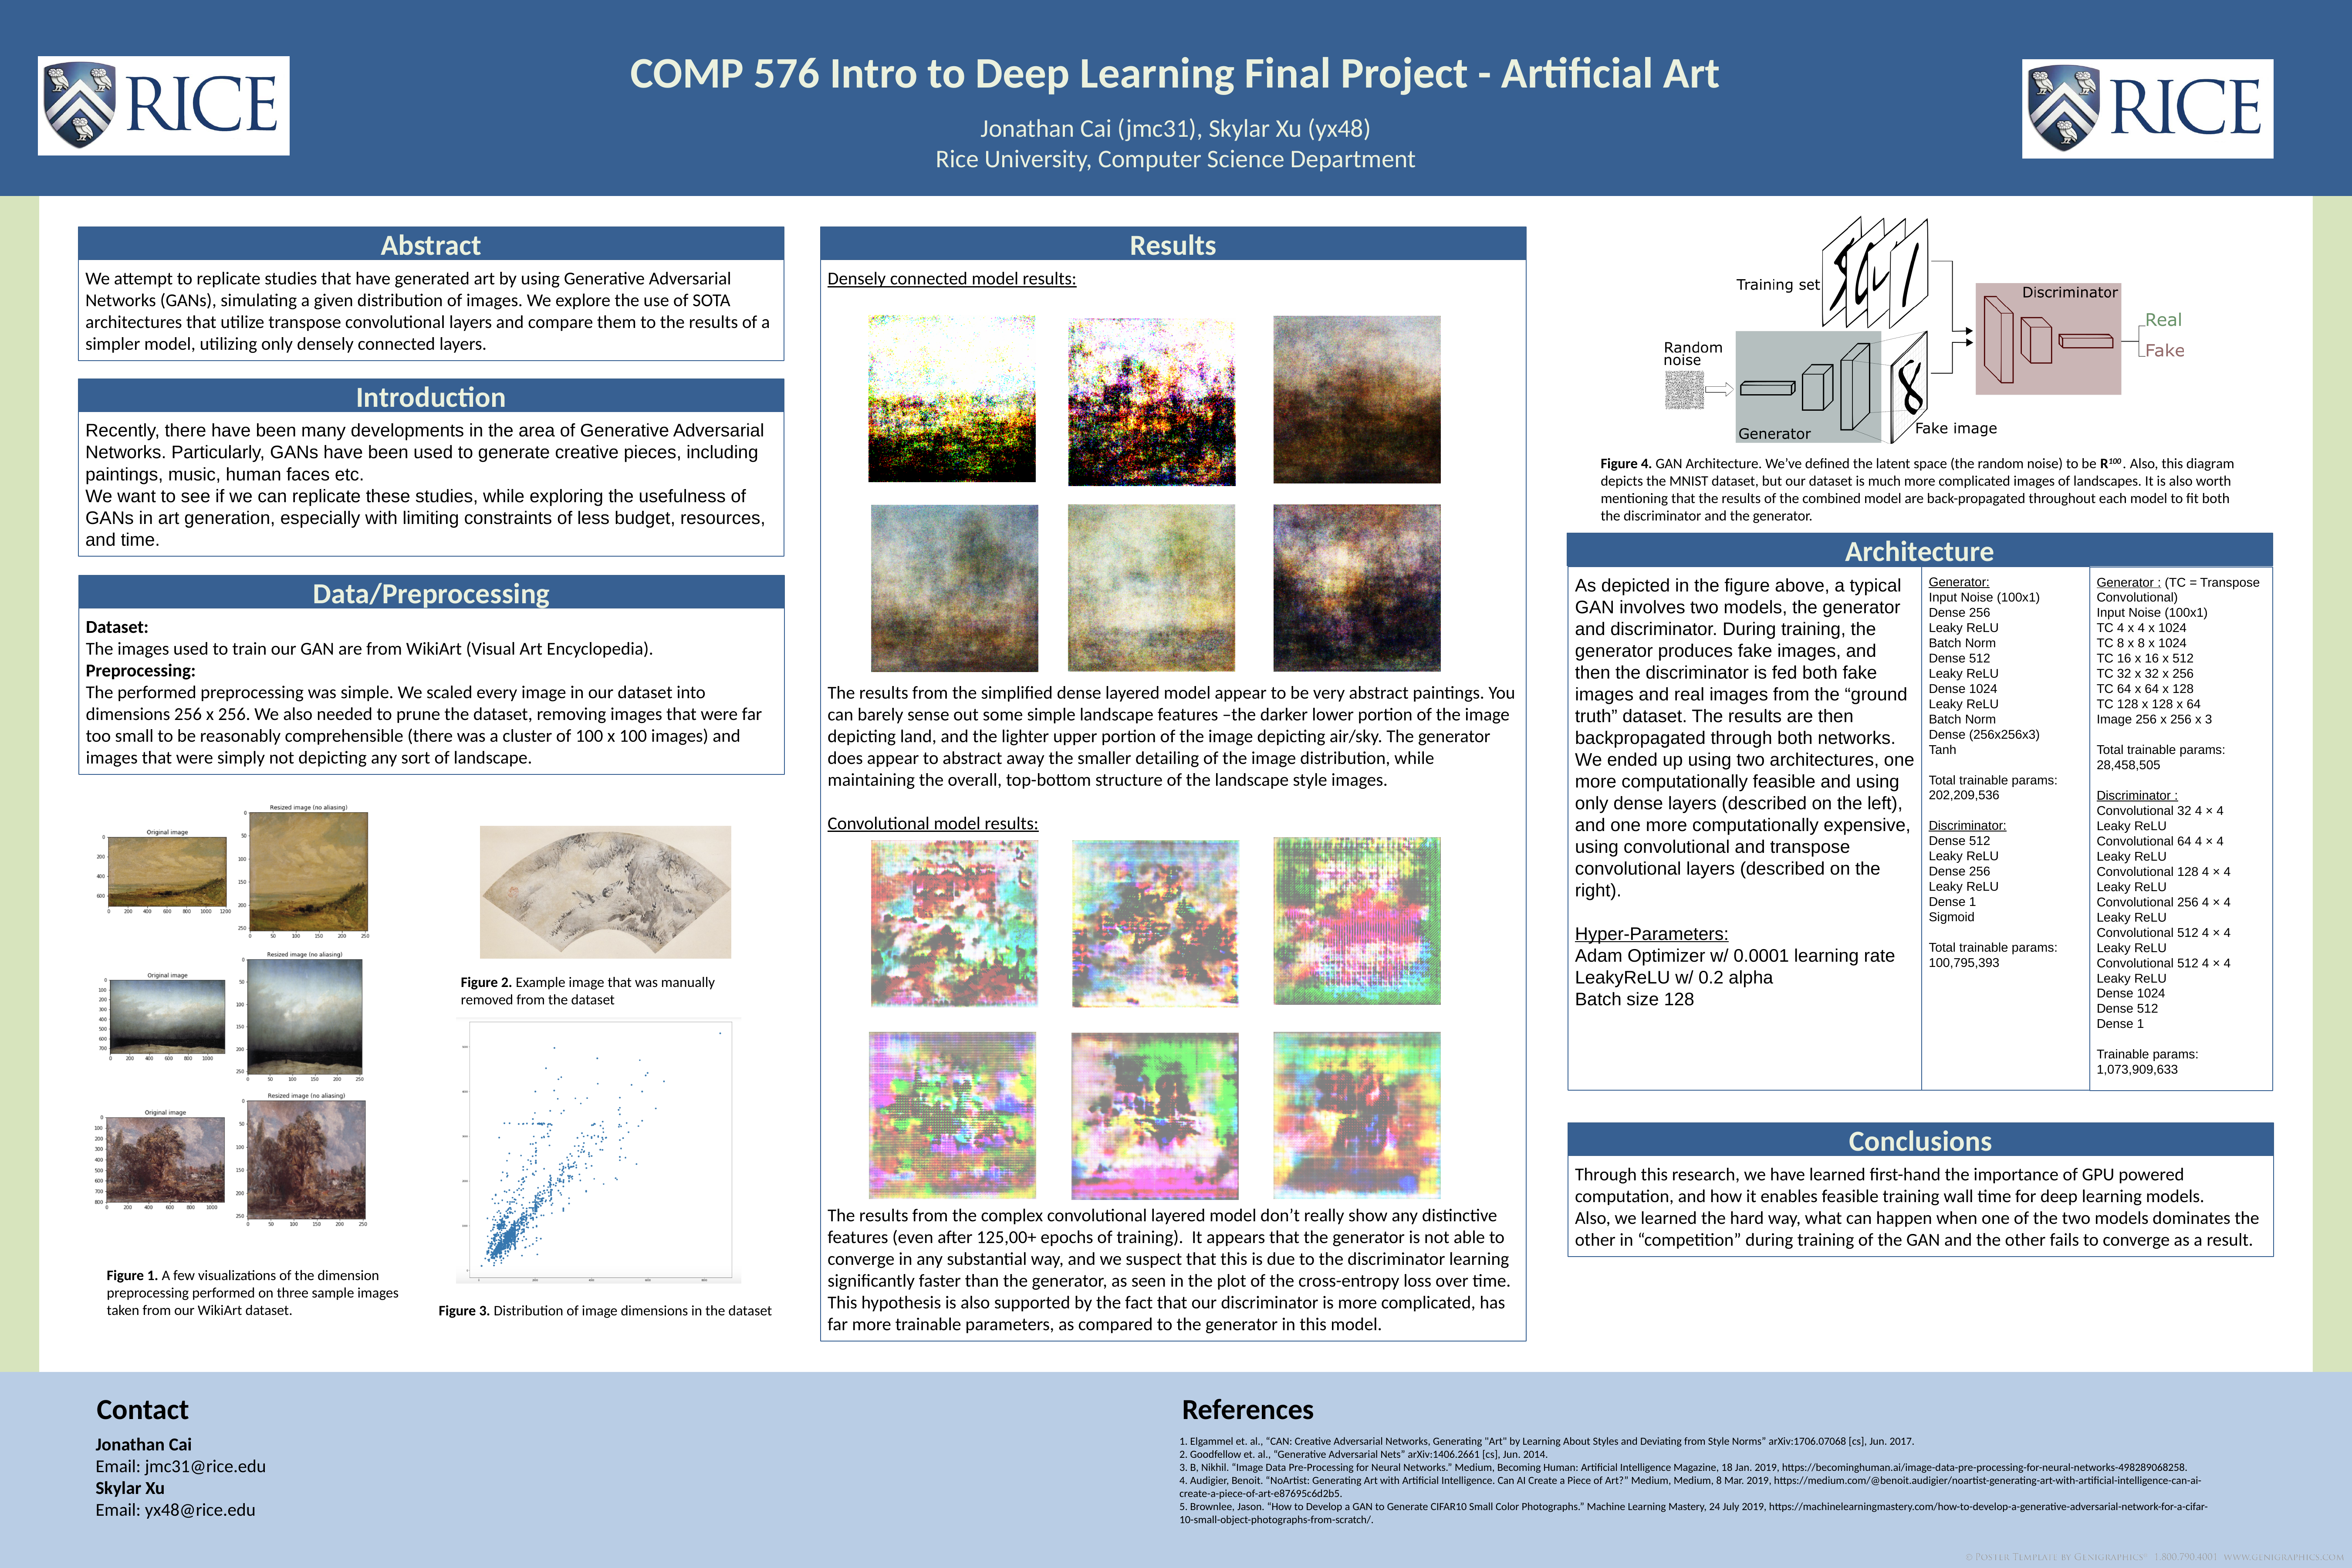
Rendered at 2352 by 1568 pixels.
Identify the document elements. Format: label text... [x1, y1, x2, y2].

text_box We attempt to replicate studies that have generated art by using Generative Adversarial Networks (GANs), simulating a given distribution of images. We explore the use of SOTA architectures that utilize transpose convolutional layers and compare them to the results of a simpler model, utilizing only densely connected layers. [78, 260, 784, 361]
picture [91, 1090, 377, 1232]
text_box Dataset: The images used to train our GAN are from WikiArt (Visual Art Encyclopedia). Preprocessing: The performed preprocessing was simple. We scaled every image in our dataset into dimensions 256 x 256. We also needed to prune the dataset, removing images that were far too small to be reasonably comprehensible (there was a cluster of 100 x 100 images) and images that were simply not depicting any sort of landscape. [79, 609, 785, 775]
text_box Generator: Input Noise (100x1) Dense 256 Leaky ReLU Batch Norm Dense 512 Leaky ReLU Dense 1024 Leaky ReLU Batch Norm Dense (256x256x3) Tanh Total trainable params: 202,209,536 Discriminator: Dense 512 Leaky ReLU Dense 256 Leaky ReLU Dense 1 Sigmoid Total trainable params: 100,795,393 [1922, 567, 2089, 1091]
picture [1071, 1033, 1239, 1200]
picture [1662, 216, 2184, 444]
text_box Figure 1. A few visualizations of the dimension preprocessing performed on three sample images taken from our WikiArt dataset. [103, 1264, 403, 1320]
text_box Recently, there have been many developments in the area of Generative Adversarial Networks. Particularly, GANs have been used to generate creative pieces, including paintings, music, human faces etc. We want to see if we can replicate these studies, while exploring the usefulness of GANs in art generation, especially with limiting constraints of less budget, resources, and time. [78, 412, 784, 557]
picture [871, 504, 1038, 672]
picture [480, 826, 731, 959]
picture [456, 1017, 742, 1284]
picture [1965, 1549, 2344, 1562]
picture [1068, 318, 1236, 486]
text_box Densely connected model results: The results from the simplified dense layered model appear to be very abstract paintings. You can barely sense out some simple landscape features –the darker lower portion of the image depicting land, and the lighter upper portion of the image depicting air/sky. The generator does appear to abstract away the smaller detailing of the image distribution, while maintaining the overall, top-bottom structure of the landscape style images. Convolutional model results: The results from the complex convolutional layered model don’t really show any distinctive features (even after 125,00+ epochs of training). It appears that the generator is not able to converge in any substantial way, and we suspect that this is due to the discriminator learning significantly faster than the generator, as seen in the plot of the cross-entropy loss over time. This hypothesis is also supported by the fact that our discriminator is more complicated, has far more trainable parameters, as compared to the generator in this model. [821, 260, 1527, 1341]
text_box Figure 2. Example image that was manually removed from the dataset [457, 971, 723, 1009]
text_box Introduction [78, 378, 785, 412]
picture [1274, 837, 1441, 1005]
text_box References [1179, 1388, 1318, 1427]
picture [1274, 316, 1441, 483]
picture [91, 801, 377, 945]
text_box Figure 3. Distribution of image dimensions in the dataset [435, 1299, 776, 1321]
text_box Through this research, we have learned first-hand the importance of GPU powered computation, and how it enables feasible training wall time for deep learning models. Also, we learned the hard way, what can happen when one of the two models dominates the other in “competition” during training of the GAN and the other fails to converge as a result. [1568, 1156, 2274, 1257]
text_box Figure 4. GAN Architecture. We’ve defined the latent space (the random noise) to be R100 . Also, this diagram depicts the MNIST dataset, but our dataset is much more complicated images of landscapes. It is also worth mentioning that the results of the combined model are back-propagated throughout each model to fit both the discriminator and the generator. [1597, 452, 2243, 526]
text_box COMP 576 Intro to Deep Learning Final Project - Artificial Art [294, 27, 2058, 101]
picture [868, 314, 1036, 482]
picture [1072, 840, 1240, 1008]
text_box Results [820, 226, 1527, 260]
text_box Abstract [78, 226, 785, 260]
text_box Jonathan Cai (jmc31), Skylar Xu (yx48) Rice University, Computer Science Department [294, 101, 2058, 183]
text_box Architecture [1566, 532, 2274, 567]
picture [1274, 504, 1441, 672]
text_box Contact [93, 1388, 193, 1427]
text_box 1. Elgammel et. al., “CAN: Creative Adversarial Networks, Generating "Art" by Learning About Styles and Deviating from Style Norms” arXiv:1706.07068 [cs], Jun. 2017. 2. Goodfellow et. al., “Generative Adversarial Nets” arXiv:1406.2661 [cs], Jun. 2014. 3. B, Nikhil. “Image Data Pre-Processing for Neural Networks.” Medium, Becoming Human: Artificial Intelligence Magazine, 18 Jan. 2019, https://becominghuman.ai/image-data-pre-processing-for-neural-networks-498289068258. 4. Audigier, Benoit. “NoArtist: Generating Art with Artificial Intelligence. Can AI Create a Piece of Art?” Medium, Medium, 8 Mar. 2019, https://medium.com/@benoit.audigier/noartist-generating-art-with-artificial-intelligence-can-ai-create-a-piece-of-art-e87695c6d2b5. 5. Brownlee, Jason. “How to Develop a GAN to Generate CIFAR10 Small Color Photographs.” Machine Learning Mastery, 24 July 2019, https://machinelearningmastery.com/how-to-develop-a-generative-adversarial-network-for-a-cifar-10-small-object-photographs-from-scratch/. [1176, 1430, 2221, 1535]
text_box Jonathan Cai Email: jmc31@rice.edu Skylar Xu Email: yx48@rice.edu [92, 1430, 270, 1521]
picture [38, 56, 290, 155]
text_box Generator : (TC = Transpose Convolutional) Input Noise (100x1) TC 4 x 4 x 1024 TC 8 x 8 x 1024 TC 16 x 16 x 512 TC 32 x 32 x 256 TC 64 x 64 x 128 TC 128 x 128 x 64 Image 256 x 256 x 3 Total trainable params: 28,458,505 Discriminator : Convolutional 32 4 × 4 Leaky ReLU Convolutional 64 4 × 4 Leaky ReLU Convolutional 128 4 × 4 Leaky ReLU Convolutional 256 4 × 4 Leaky ReLU Convolutional 512 4 × 4 Leaky ReLU Convolutional 512 4 × 4 Leaky ReLU Dense 1024 Dense 512 Dense 1 Trainable params: 1,073,909,633 [2089, 567, 2273, 1091]
picture [2022, 59, 2274, 159]
text_box As depicted in the figure above, a typical GAN involves two models, the generator and discriminator. During training, the generator produces fake images, and then the discriminator is fed both fake images and real images from the “ground truth” dataset. The results are then backpropagated through both networks. We ended up using two architectures, one more computationally feasible and using only dense layers (described on the left), and one more computationally expensive, using convolutional and transpose convolutional layers (described on the right). Hyper-Parameters: Adam Optimizer w/ 0.0001 learning rate LeakyReLU w/ 0.2 alpha Batch size 128 [1568, 567, 1922, 1090]
text_box Data/Preprocessing [78, 574, 785, 609]
picture [91, 947, 377, 1088]
picture [1274, 1032, 1441, 1200]
text_box Conclusions [1567, 1122, 2274, 1156]
picture [869, 1032, 1037, 1200]
picture [871, 840, 1039, 1008]
picture [1068, 504, 1235, 672]
